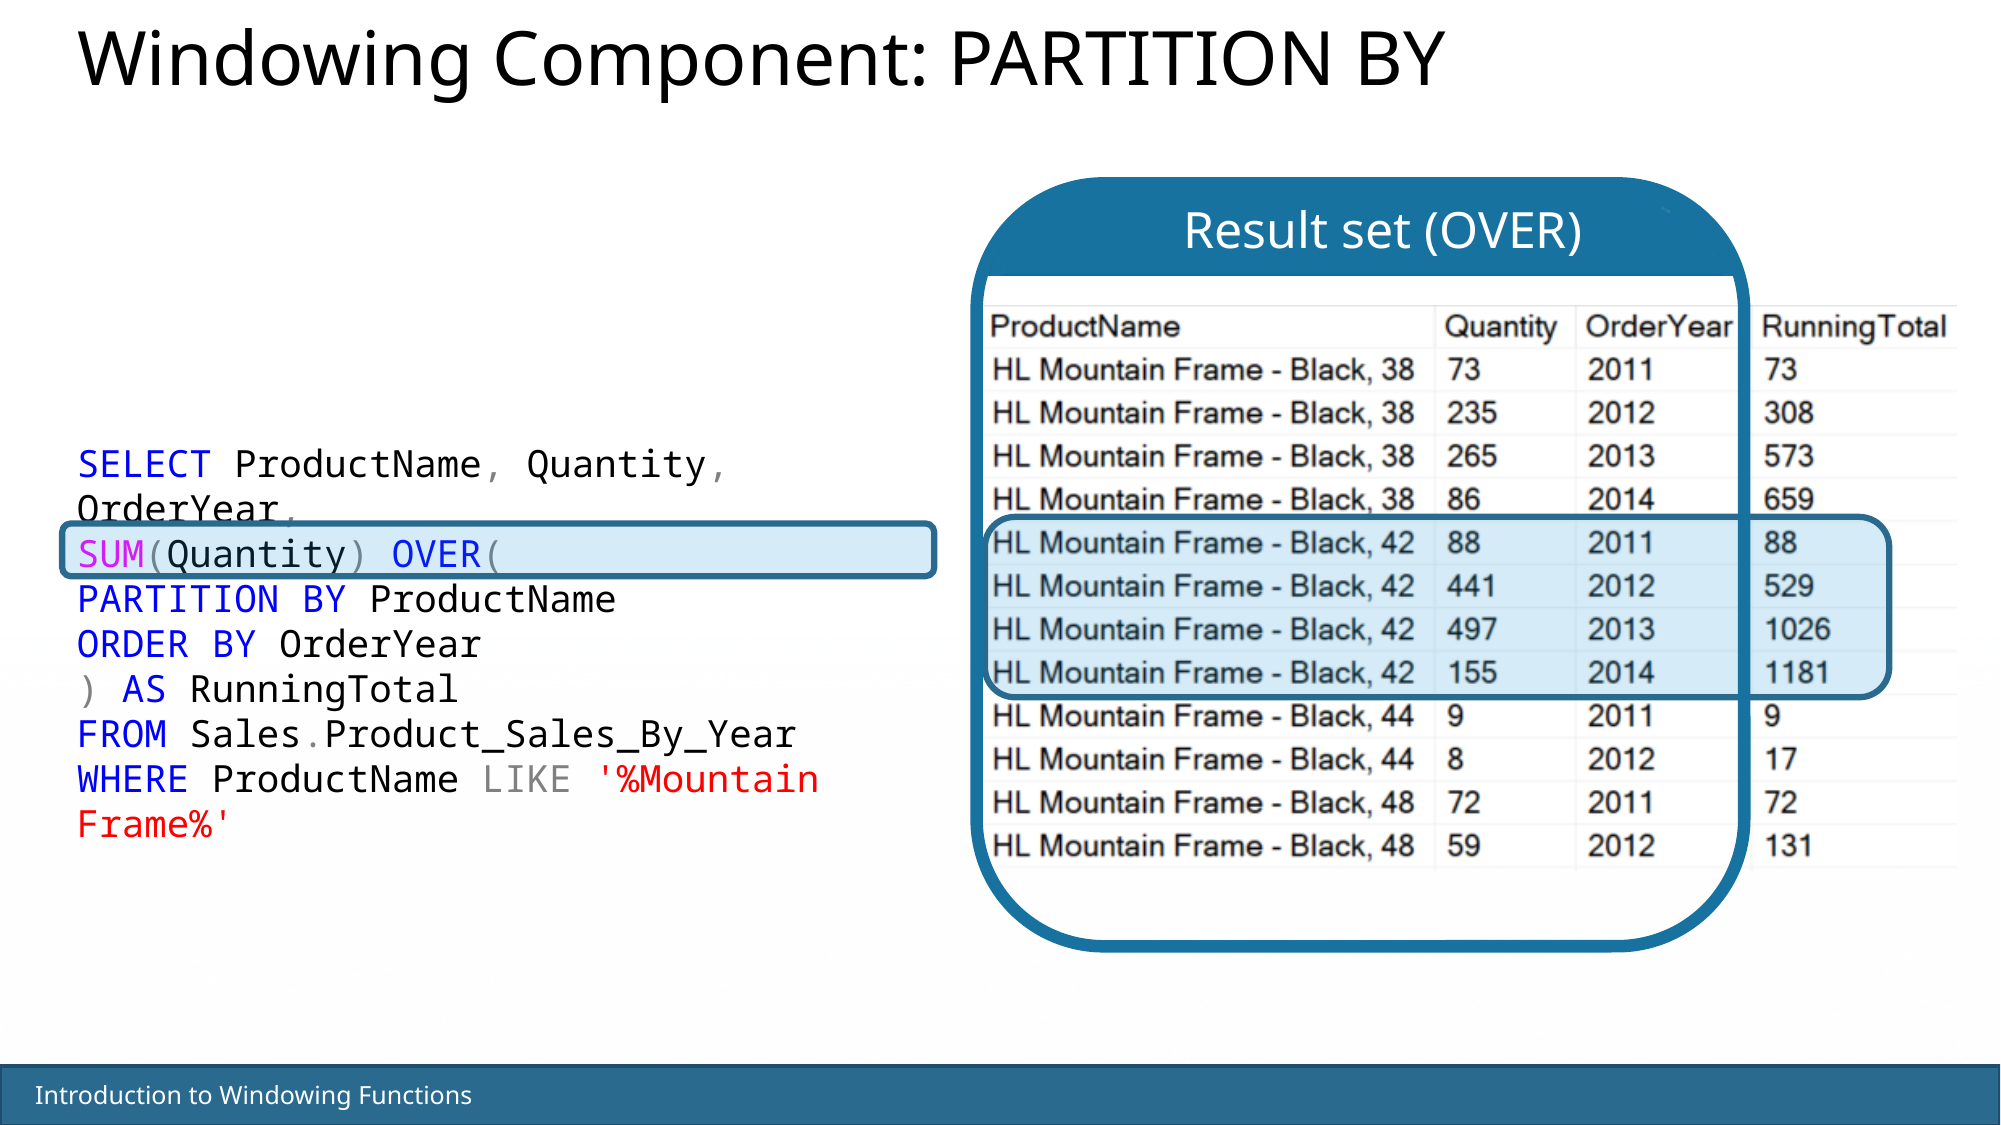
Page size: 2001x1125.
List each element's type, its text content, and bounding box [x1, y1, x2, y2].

title Windowing Component: PARTITION BY [62, 19, 1863, 208]
text_box SELECT ProductName, Quantity, OrderYear, SUM(Quantity) OVER( PARTITION BY ProductName ORDER BY OrderYear ) AS RunningTotal FROM Sales.Product_Sales_By_Year WHERE ProductName LIKE '%Mountain Frame%' [62, 432, 937, 530]
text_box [976, 163, 1796, 947]
text_box SELECT ProductName, Quantity, OrderYear, SUM(Quantity) OVER( PARTITION BY ProductName ORDER BY OrderYear ) AS RunningTotal FROM Sales.Product_Sales_By_Year WHERE ProductName LIKE '%Mountain Frame%' [62, 570, 937, 853]
text_box [60, 521, 937, 579]
picture [0, 0, 2001, 1064]
